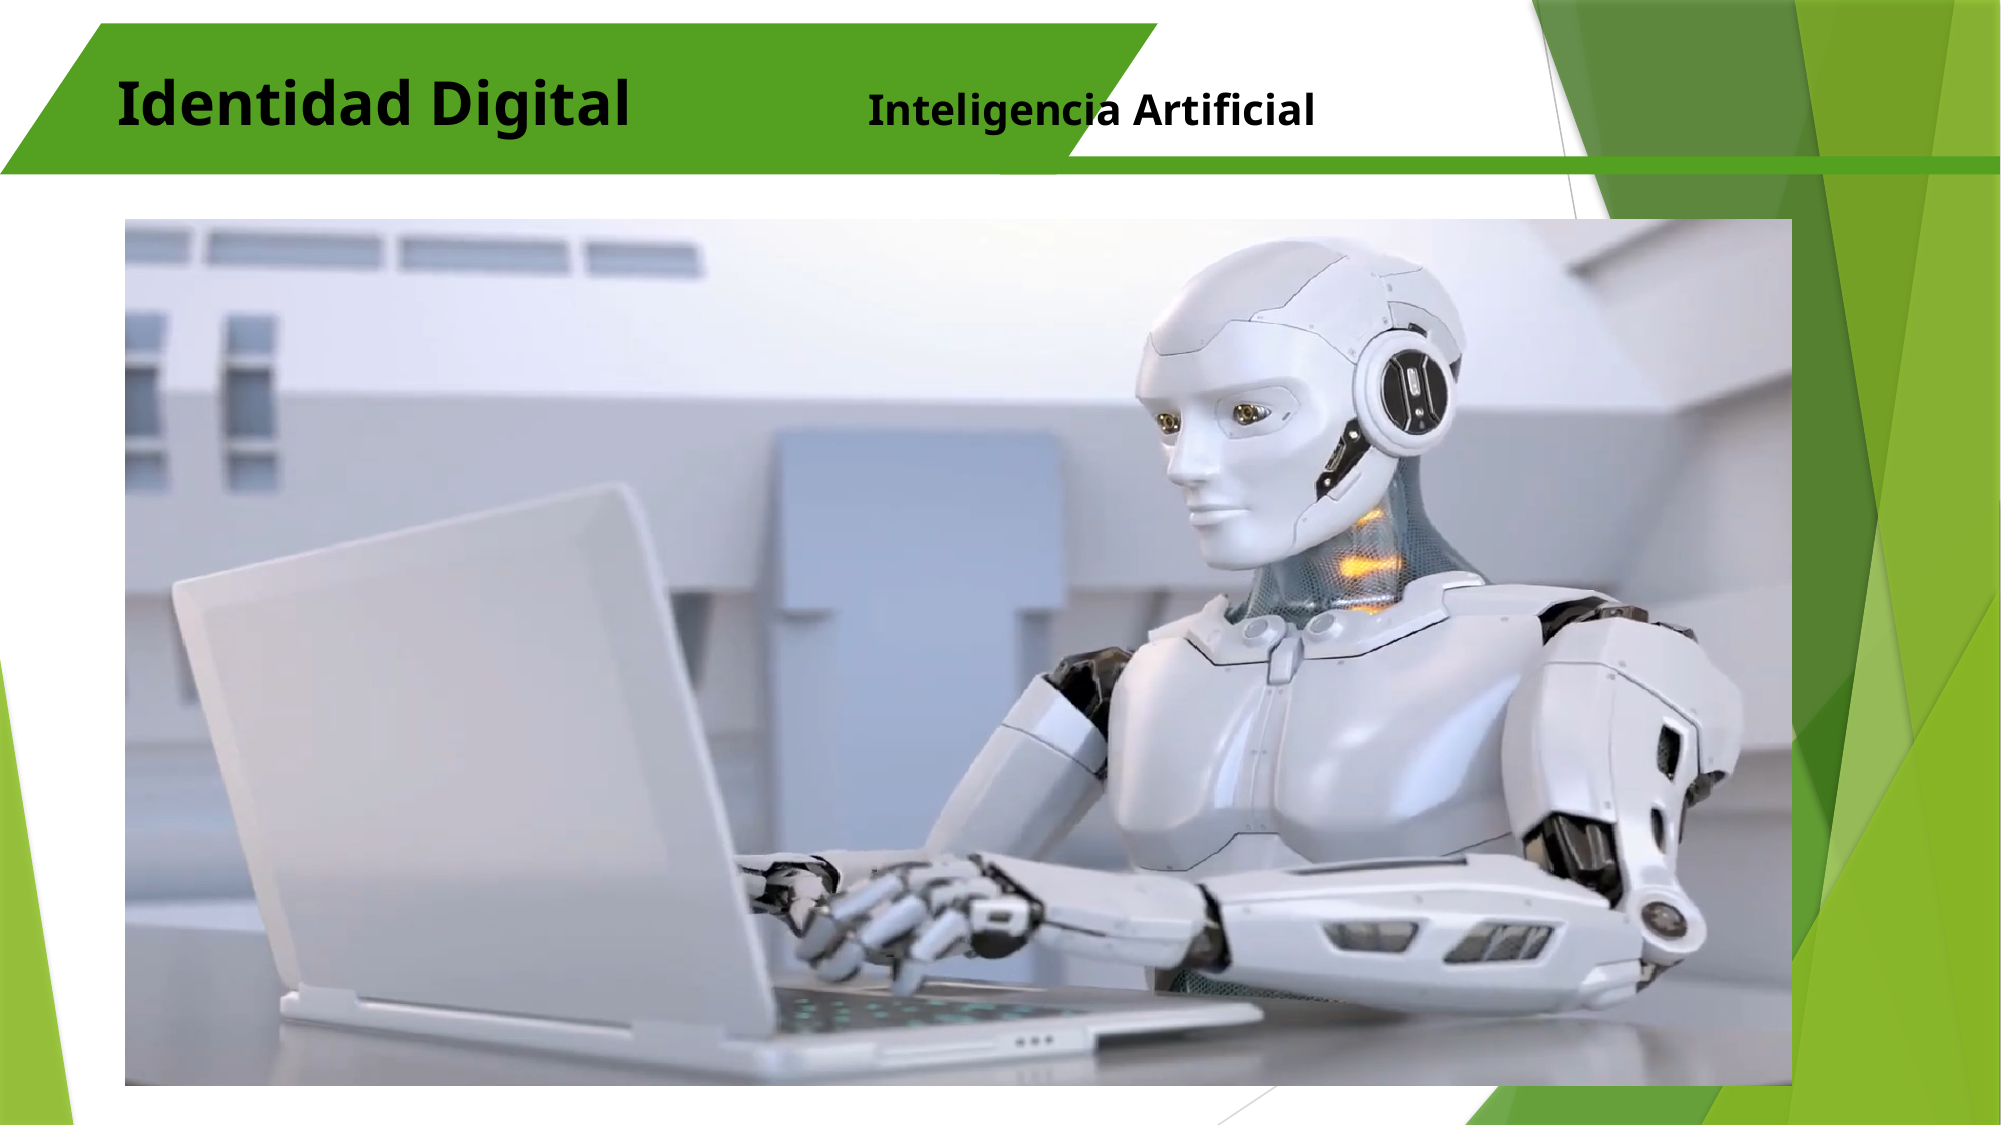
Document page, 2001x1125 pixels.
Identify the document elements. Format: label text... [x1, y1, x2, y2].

list Identidad Digital Inteligencia Artificial [102, 52, 1914, 152]
picture [125, 219, 1792, 1086]
